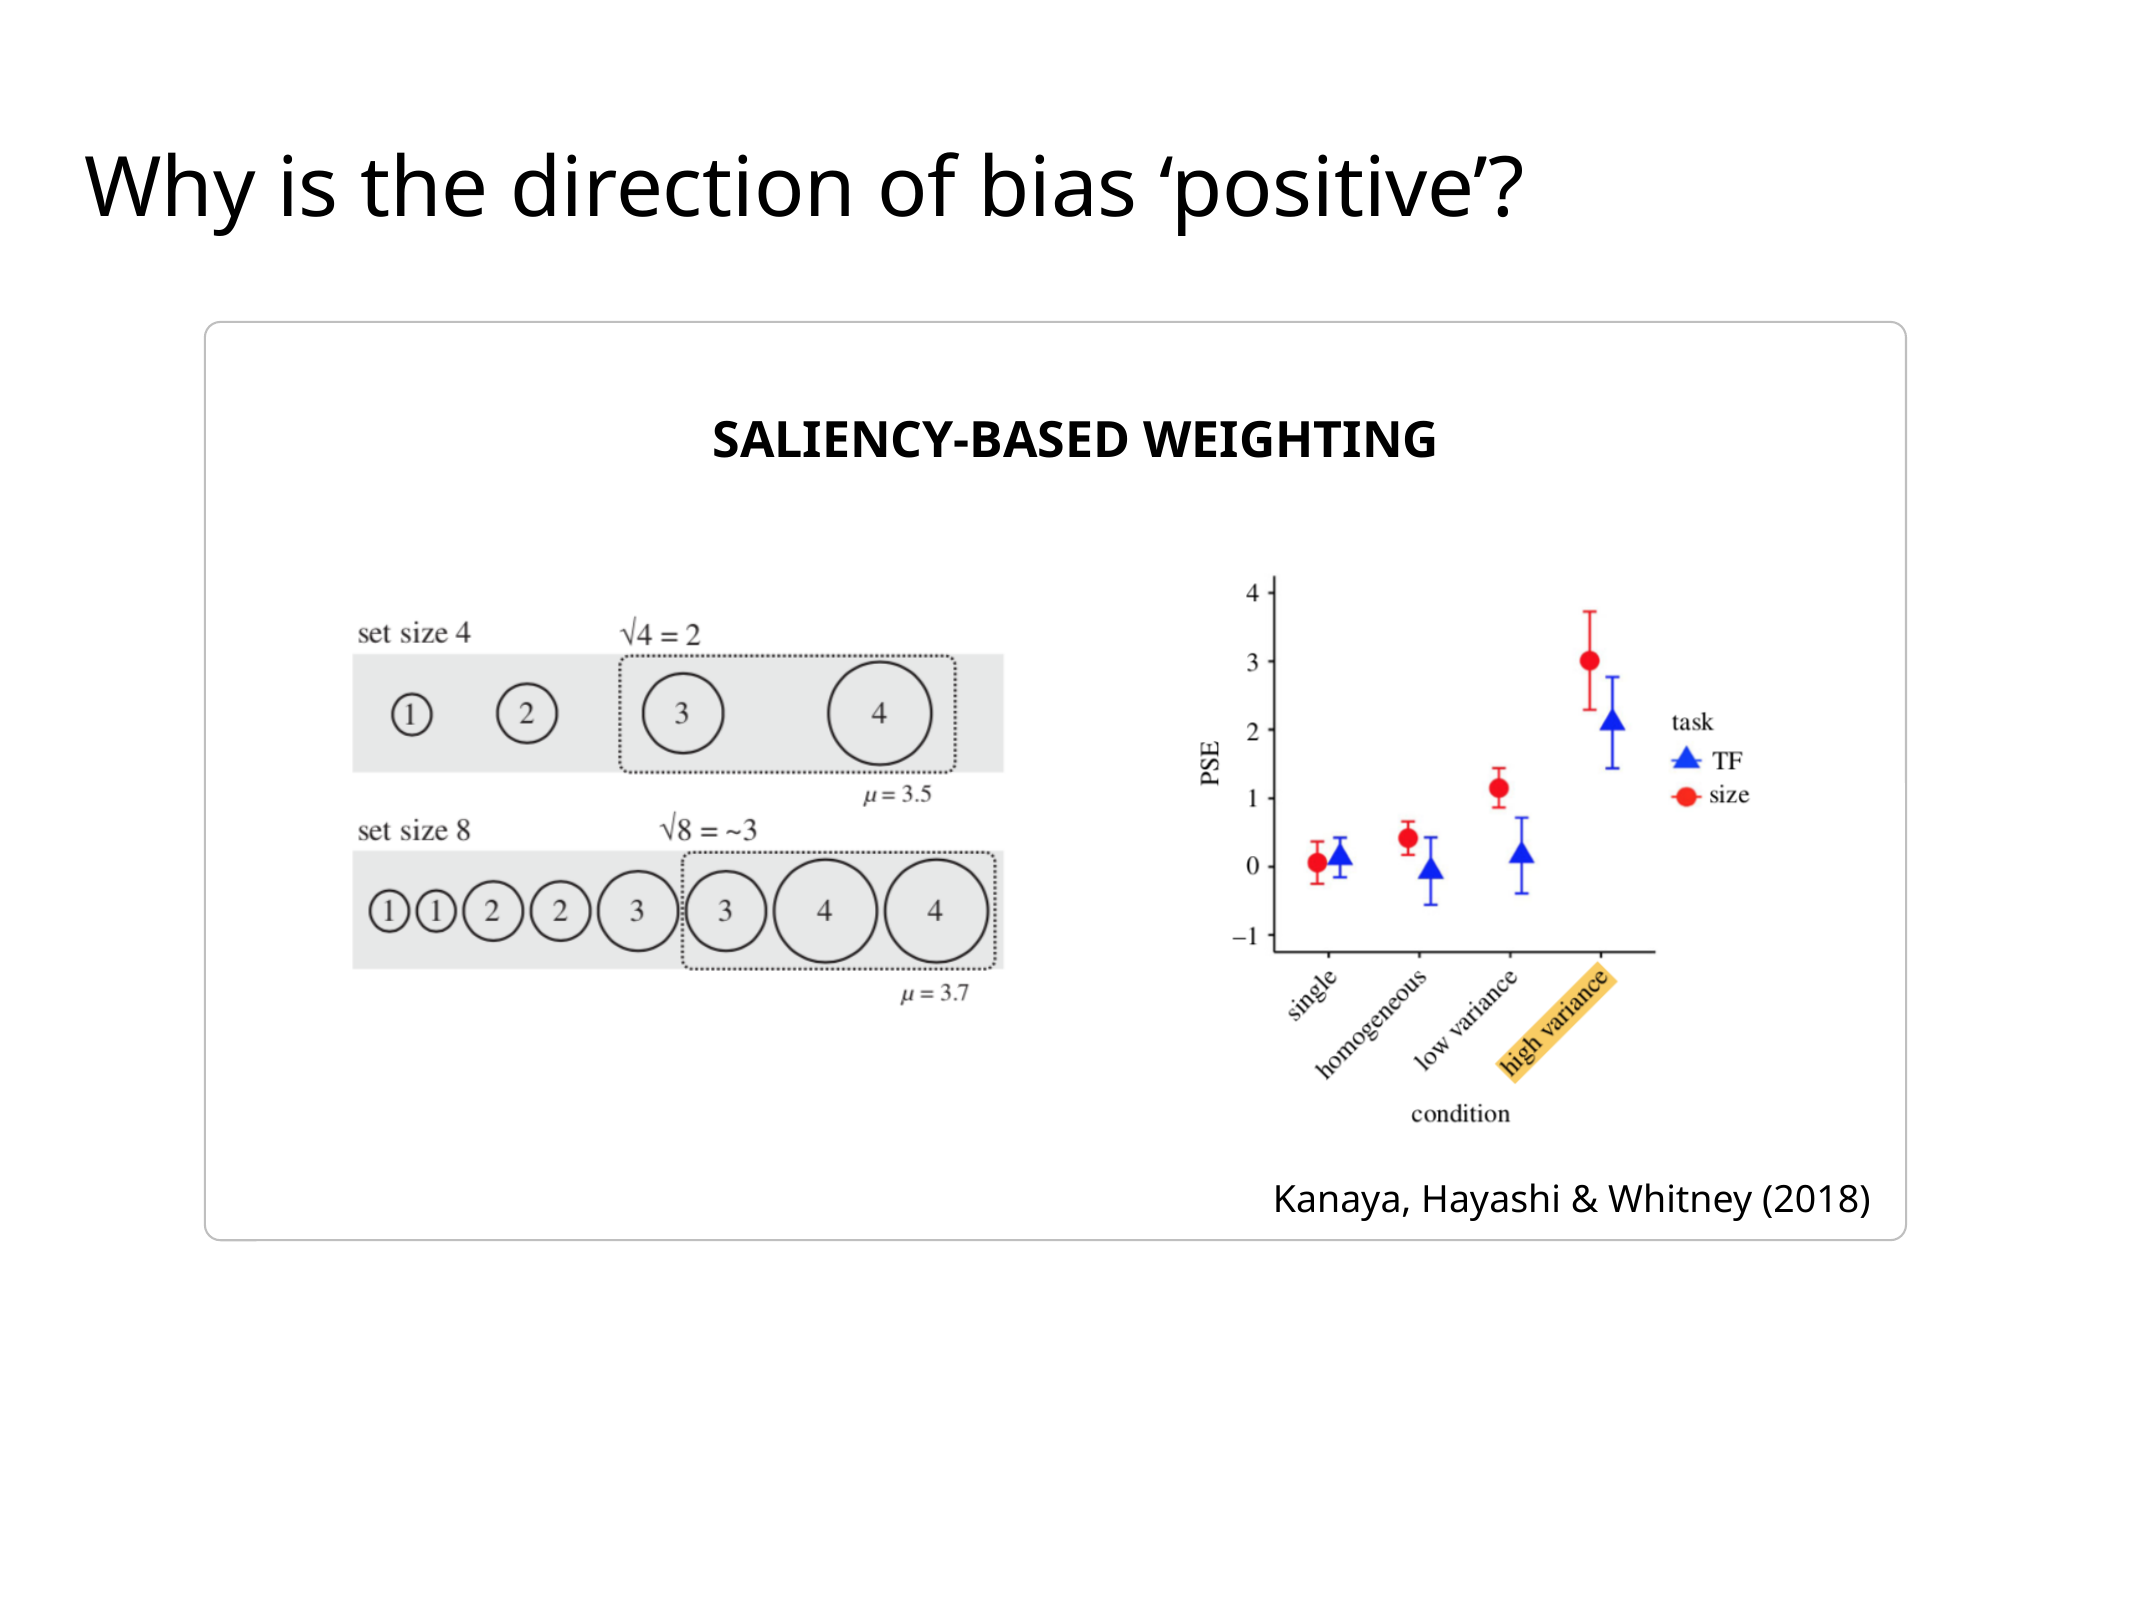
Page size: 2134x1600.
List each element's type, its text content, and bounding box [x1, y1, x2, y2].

text_box [204, 321, 1907, 1241]
picture [340, 613, 1023, 1013]
picture [1135, 543, 1793, 1139]
text_box Why is the direction of bias ‘positive’? [72, 72, 2080, 275]
